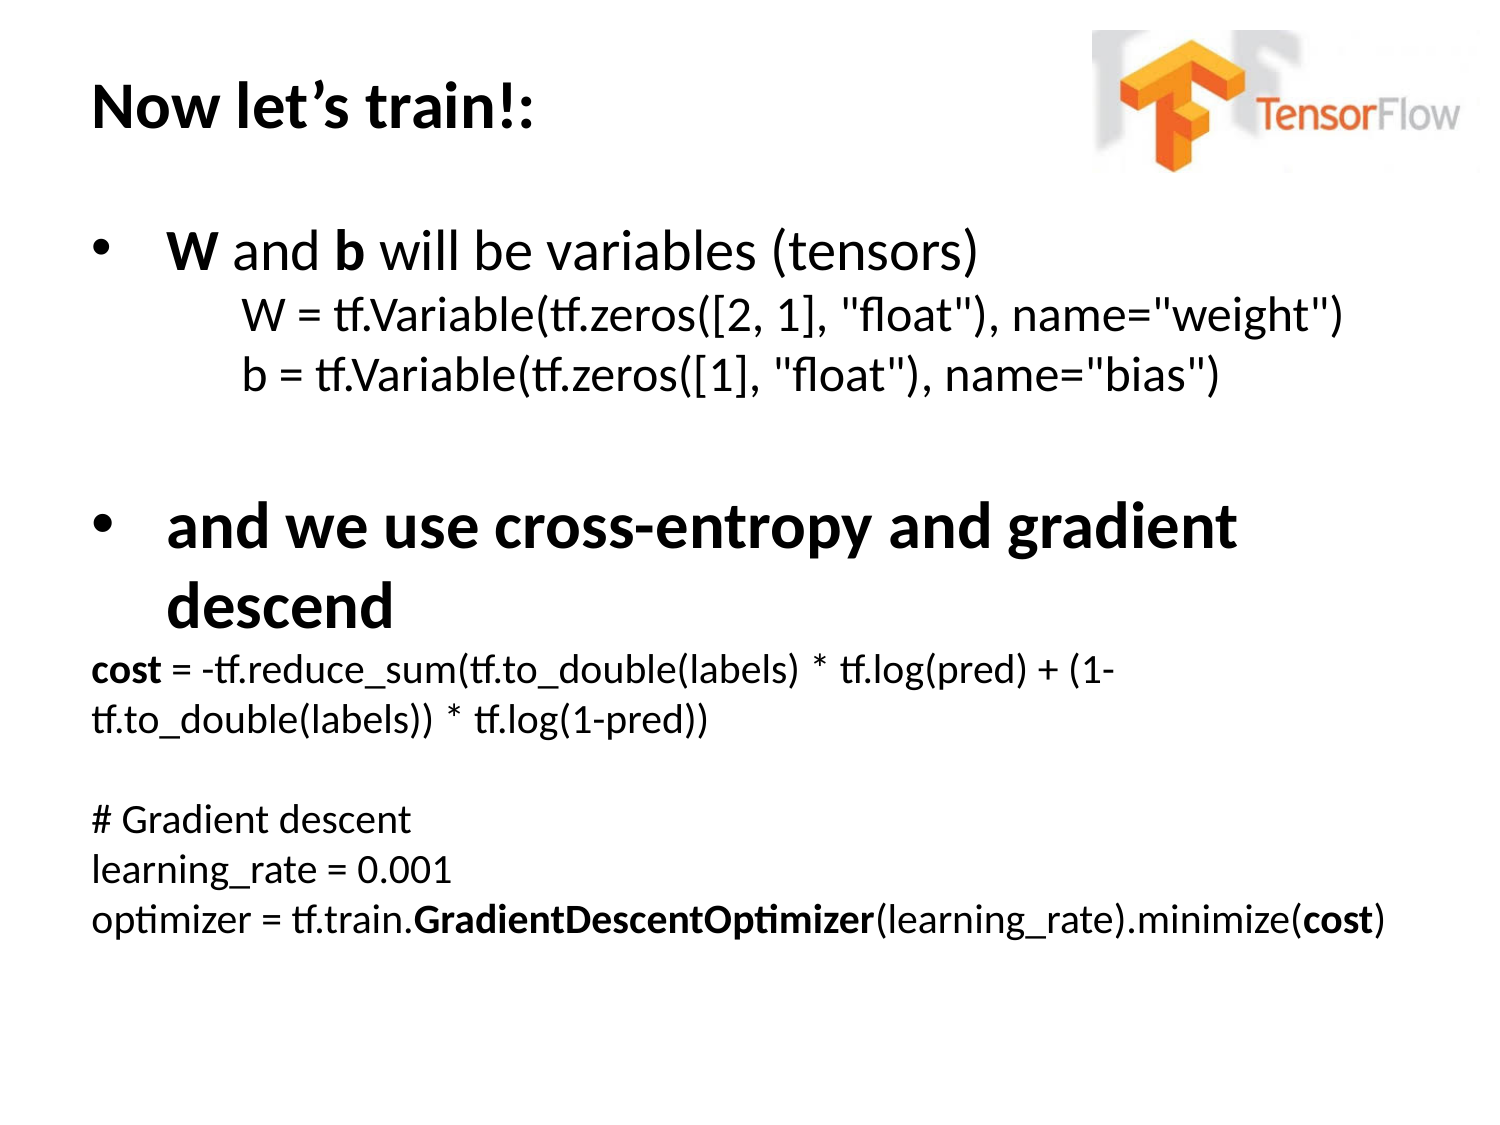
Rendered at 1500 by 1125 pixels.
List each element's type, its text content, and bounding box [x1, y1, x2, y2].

text_box Now let’s train!: W and b will be variables (tensors) W = tf.Variable(tf.zeros([2, 1], "float"), name="weight") b = tf.Variable(tf.zeros([1], "float"), name="bias") and we use cross-entropy and gradient descend cost = -tf.reduce_sum(tf.to_double(labels) * tf.log(pred) + (1-tf.to_double(labels)) * tf.log(1-pred)) # Gradient descent learning_rate = 0.001 optimizer = tf.train.GradientDescentOptimizer(learning_rate).minimize(cost) [76, 54, 1447, 950]
picture [1092, 30, 1480, 173]
